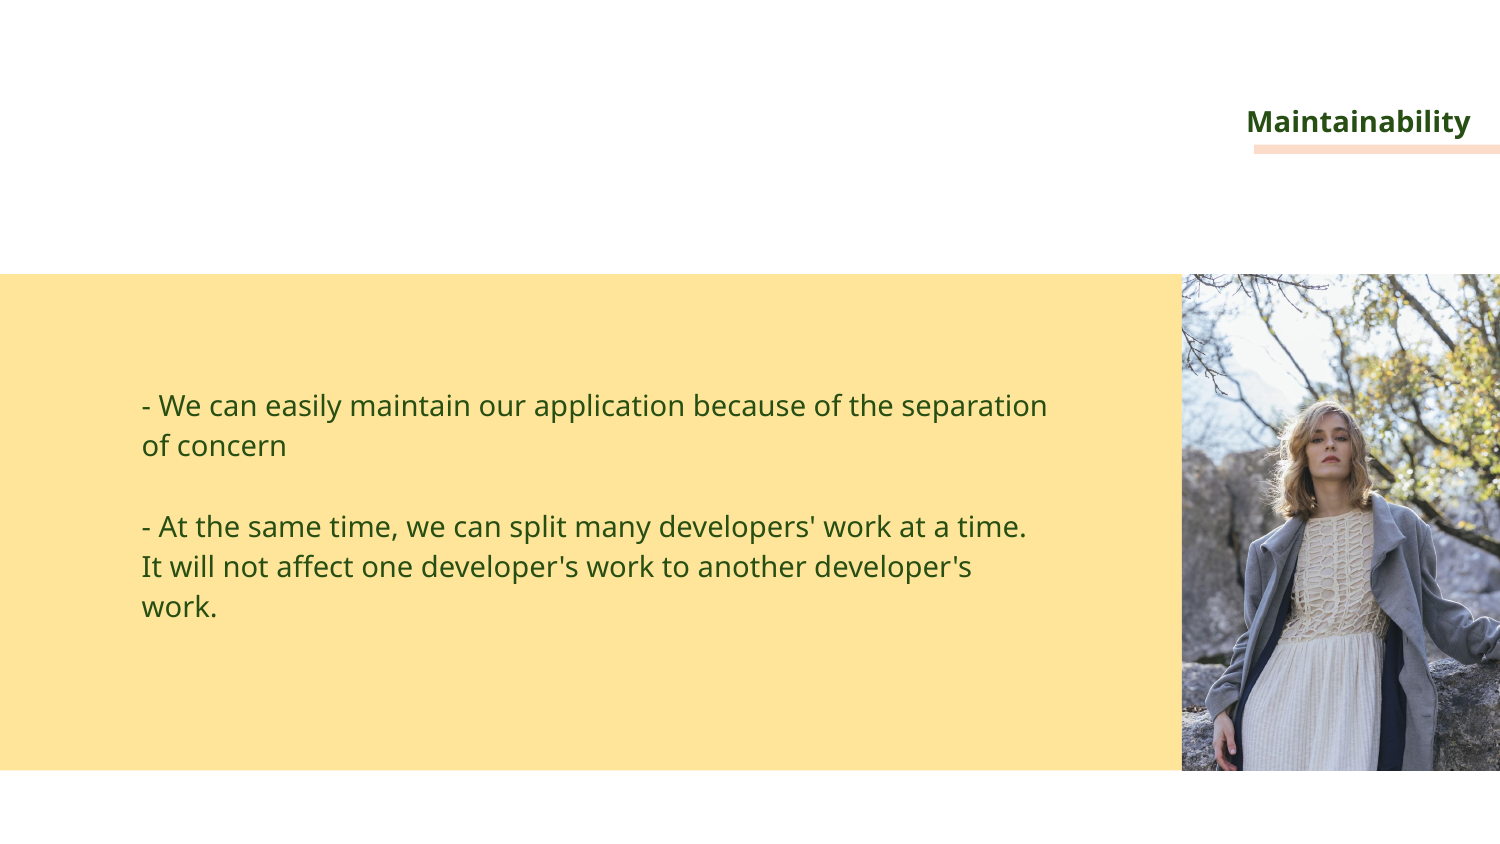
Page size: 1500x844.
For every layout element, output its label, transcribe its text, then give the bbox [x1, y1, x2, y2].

title Maintainability [536, 88, 1487, 156]
subtitle - We can easily maintain our application because of the separation of concern - At the same time, we can split many developers' work at a time. It will not affect one developer's work to another developer's work. [51, 367, 1070, 537]
text_box [1254, 144, 1500, 154]
picture [1181, 273, 1500, 771]
